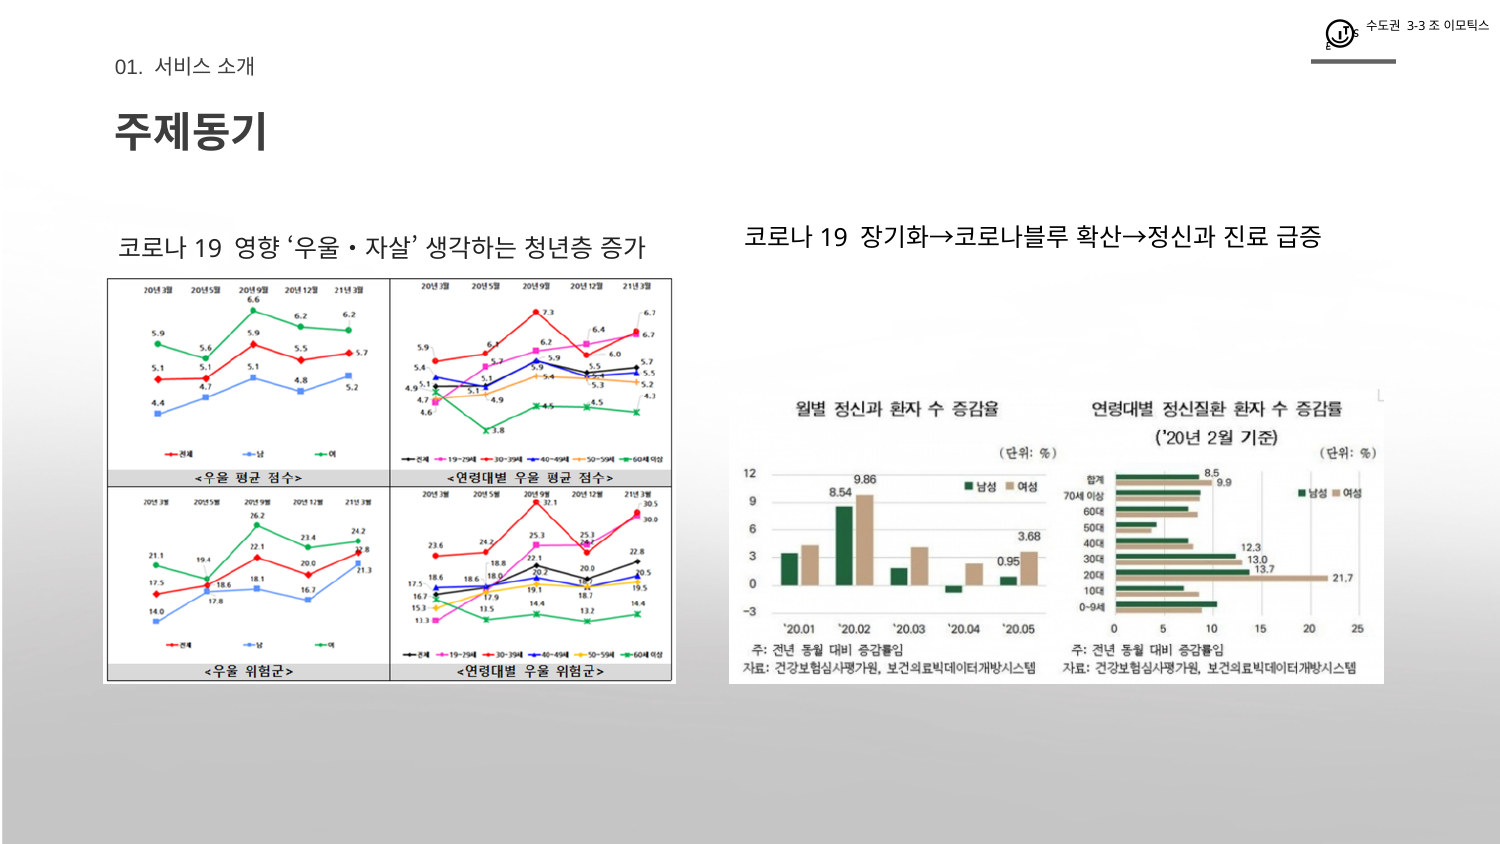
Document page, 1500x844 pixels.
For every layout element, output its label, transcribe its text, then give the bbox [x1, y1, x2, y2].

text_box 코로나19 장기화→코로나블루 확산→정신과 진료 급증 [1181, 206, 1391, 267]
text_box 수도권 3-3조 이모틱스 [1351, 10, 1500, 41]
picture [3, 0, 1500, 844]
text_box 01. 서비스 소개 [103, 47, 323, 84]
text_box 주제동기 [103, 99, 323, 162]
text_box 코로나19 영향 ‘우울‧자살’ 생각하는 청년층 증가 [103, 206, 323, 273]
